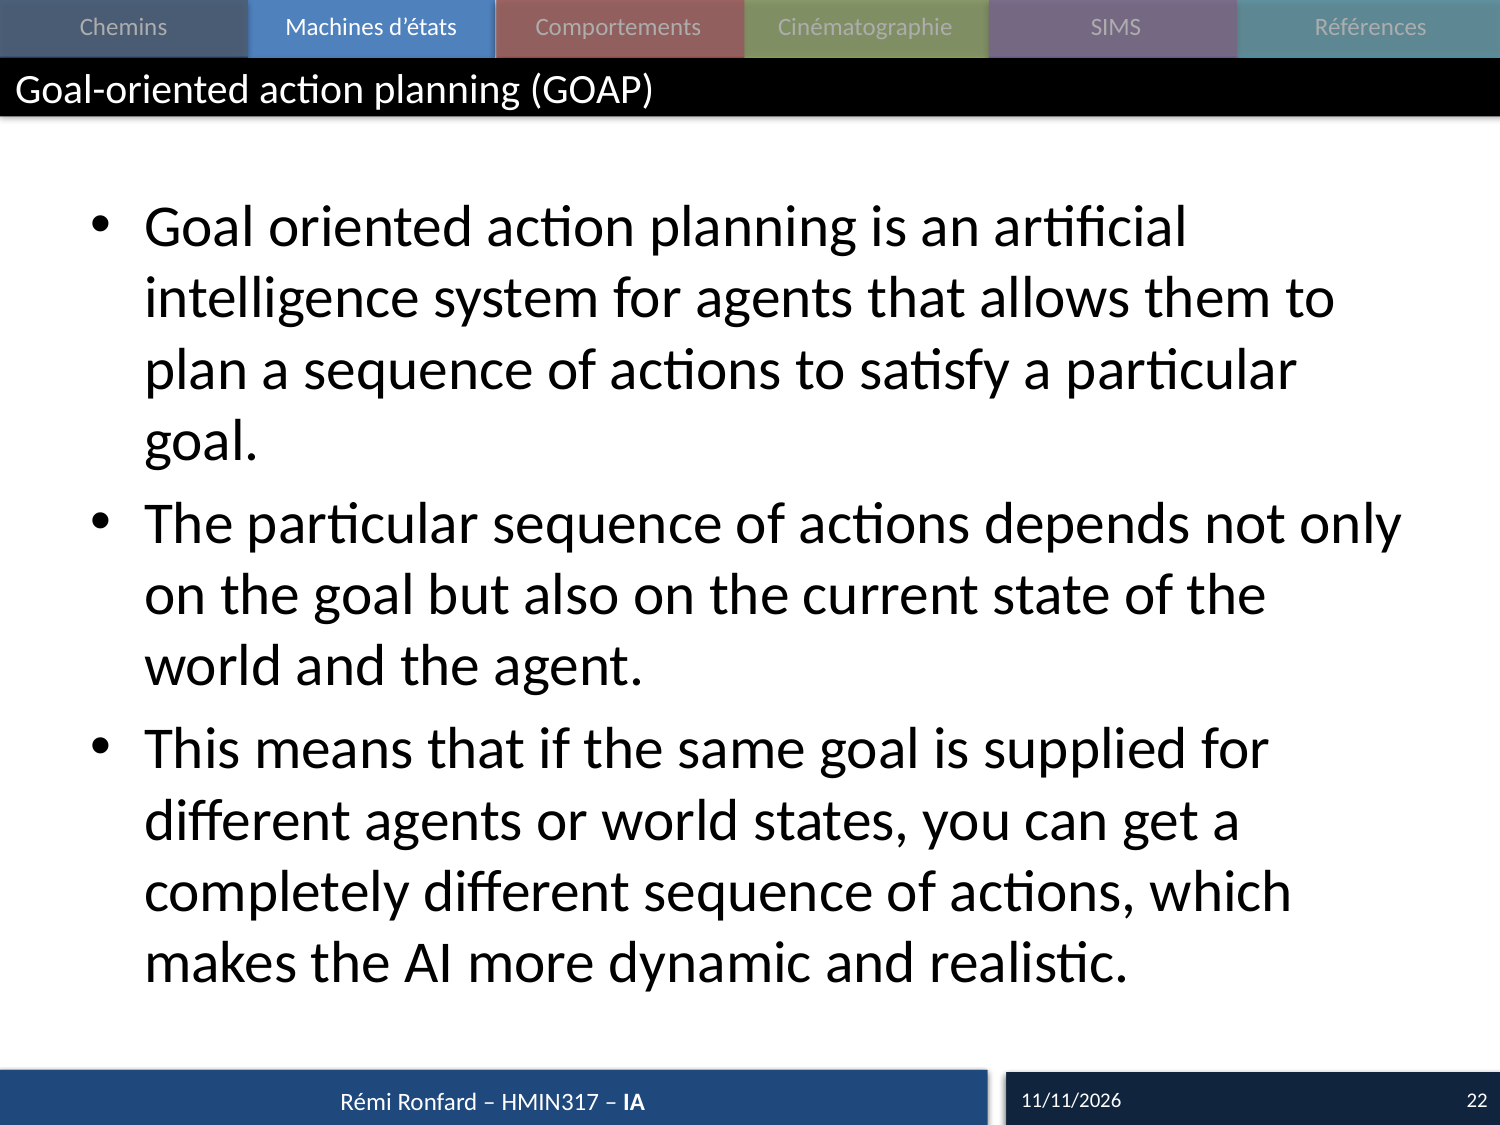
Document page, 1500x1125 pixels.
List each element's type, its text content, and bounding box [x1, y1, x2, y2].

footer Rémi Ronfard – HMIN317 – IA [0, 1072, 988, 1125]
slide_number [1006, 1070, 1153, 1125]
title Goal-oriented action planning (GOAP) [0, 58, 1500, 117]
list Goal oriented action planning is an artificial intelligence system for agents that allows them to plan a sequence of actions to satisfy a particular goal. The particular sequence of actions depends not only on the goal but also on the current state of the world and the agent. This means that if the same goal is supplied for different agents or world states, you can get a completely different sequence of actions, which makes the AI more dynamic and realistic. [75, 179, 1425, 1005]
slide_number 22 [1153, 1071, 1500, 1125]
